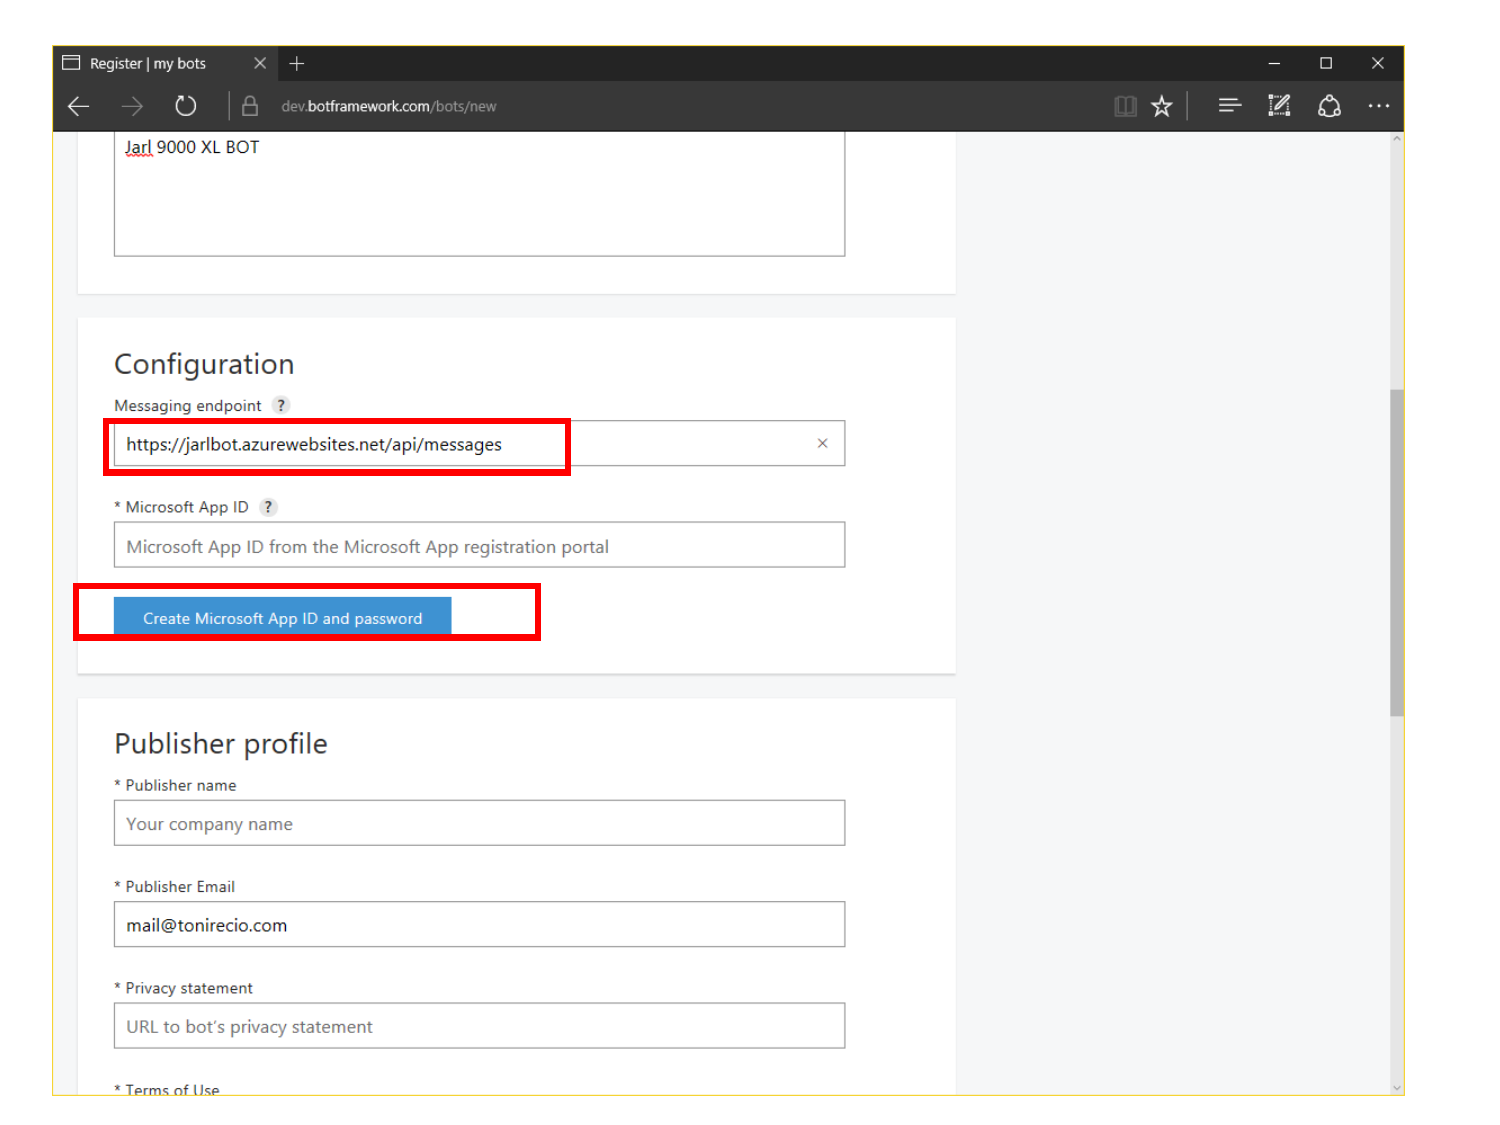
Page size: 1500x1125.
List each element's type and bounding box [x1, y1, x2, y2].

picture [52, 45, 1405, 1096]
